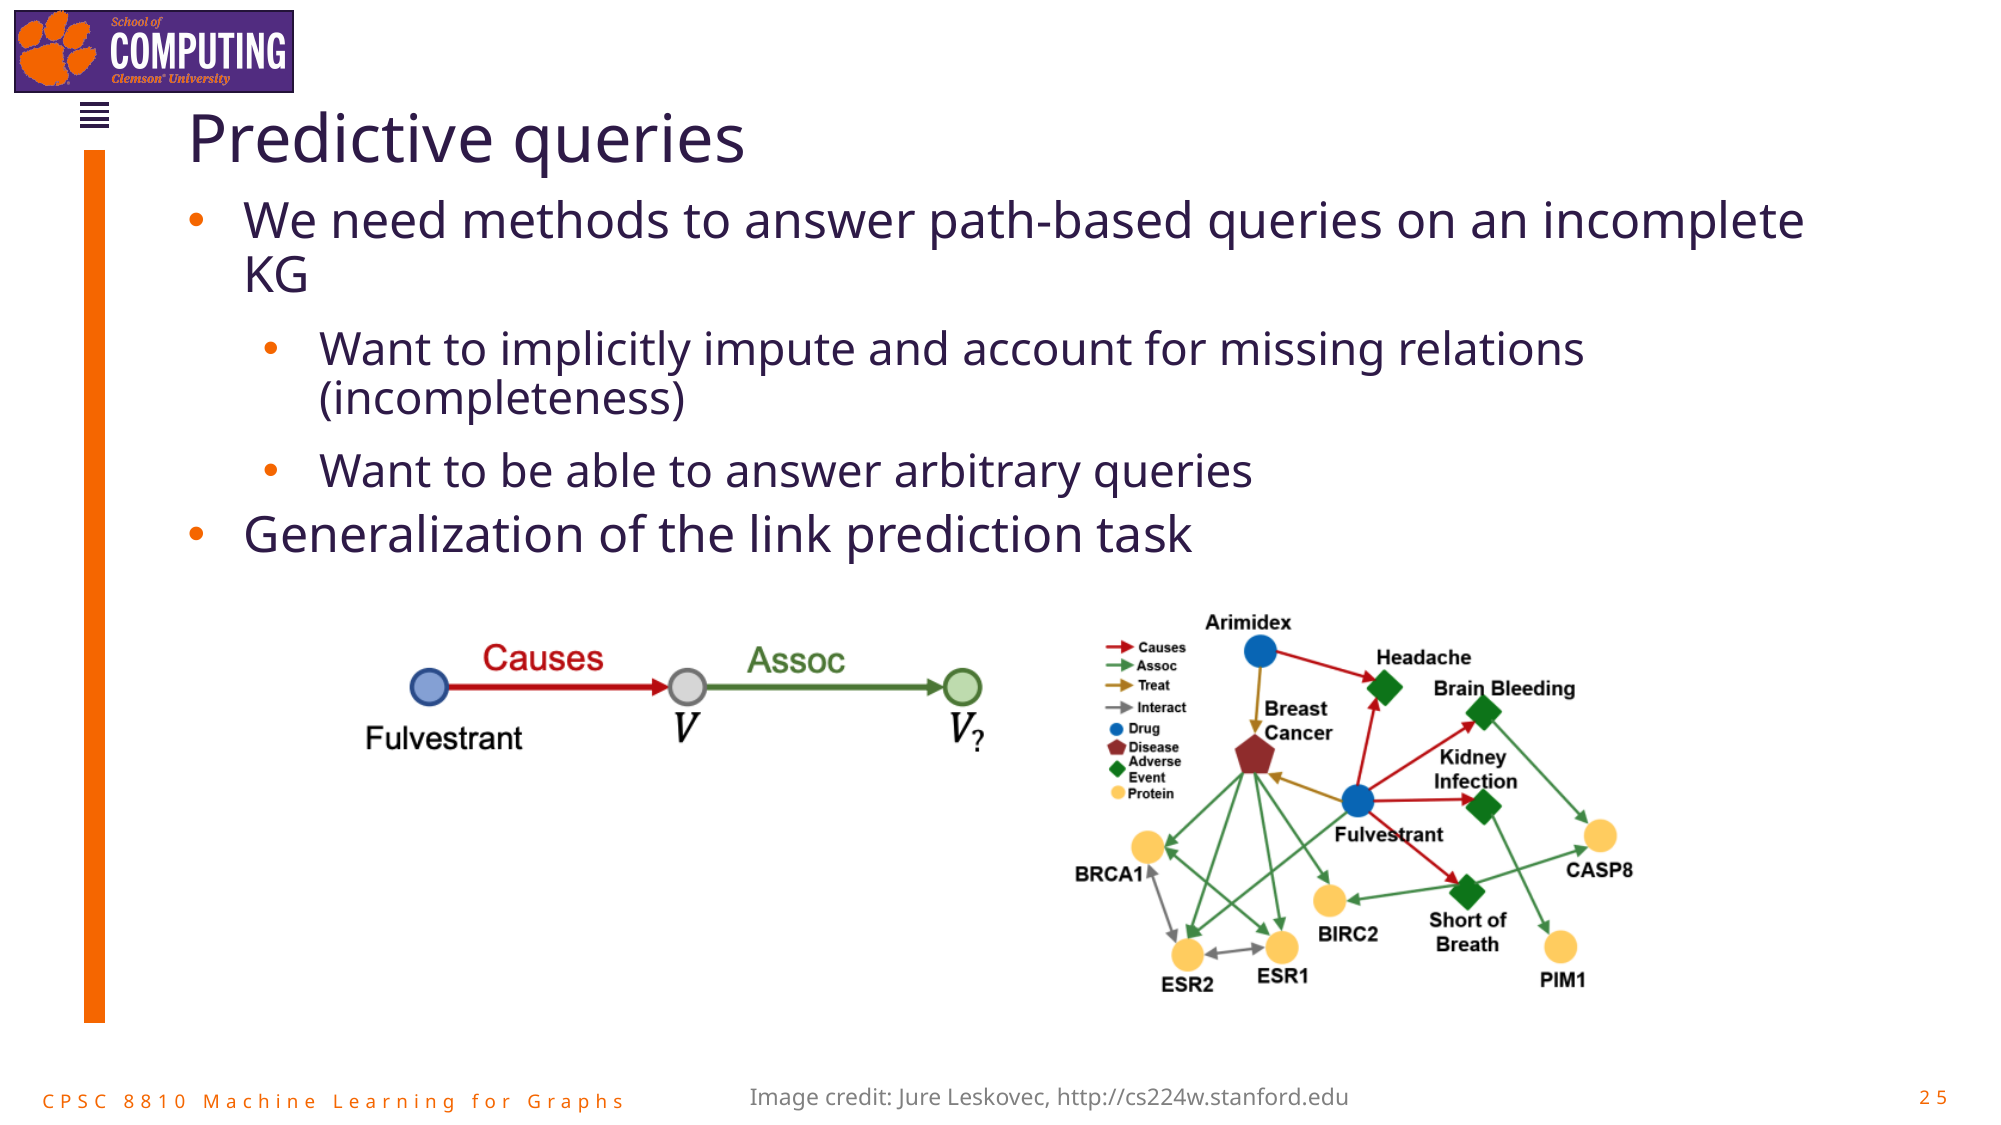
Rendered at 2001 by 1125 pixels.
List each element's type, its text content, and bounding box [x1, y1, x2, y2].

text_box Image credit: Jure Leskovec, http://cs224w.stanford.edu [734, 1075, 1365, 1118]
picture [18, 10, 285, 86]
picture [362, 607, 1638, 998]
title Predictive queries [187, 104, 1913, 178]
list We need methods to answer path-based queries on an incomplete KG Want to implicitly impute and account for missing relations (incompleteness) Want to be able to answer arbitrary queries Generalization of the link prediction task [187, 195, 1865, 469]
